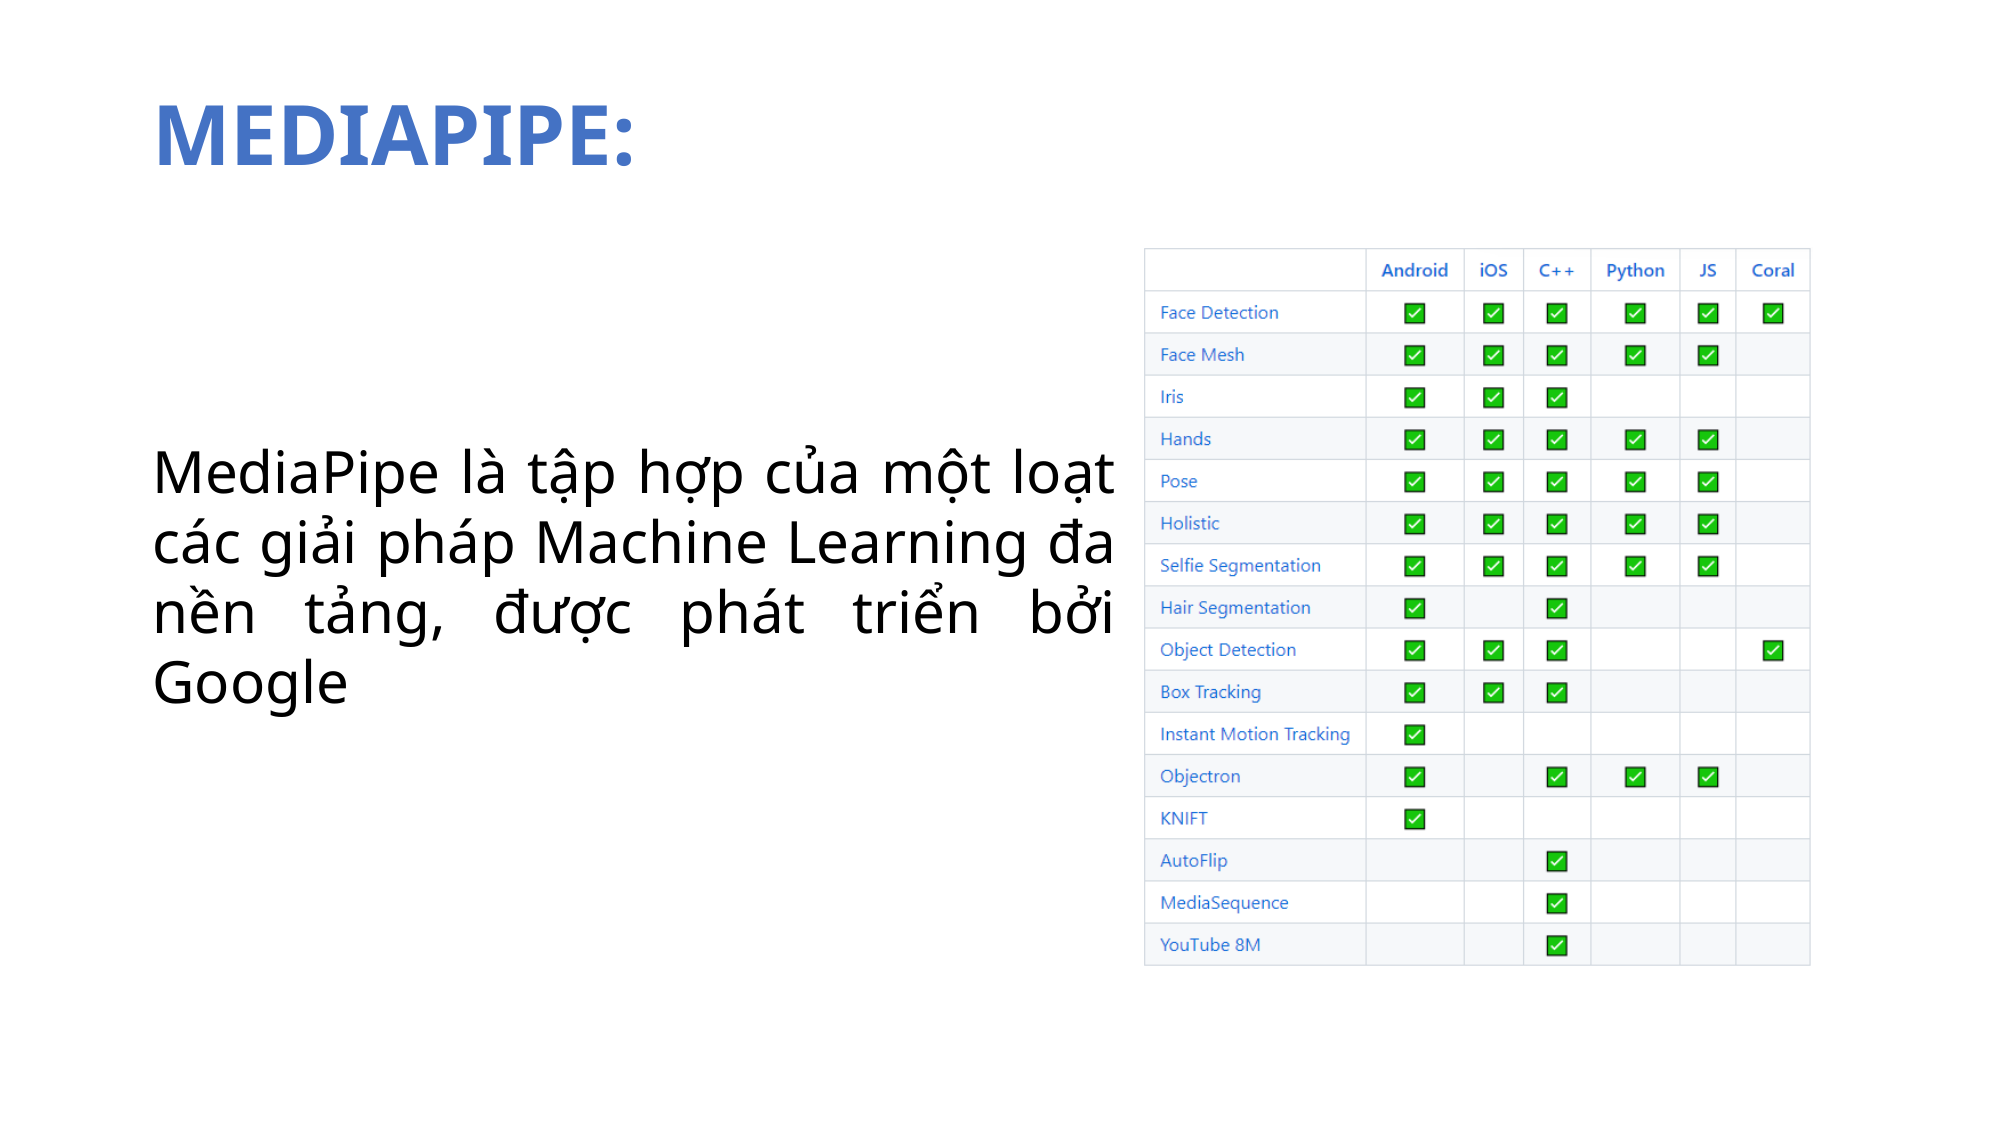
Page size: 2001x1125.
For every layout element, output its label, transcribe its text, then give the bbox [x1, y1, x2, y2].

picture [1143, 247, 1813, 967]
title MEDIAPIPE: [137, 59, 1863, 218]
text_box MediaPipe là tập hợp của một loạt các giải pháp Machine Learning đa nền tảng, được phát triển bởi Google [137, 427, 1131, 723]
